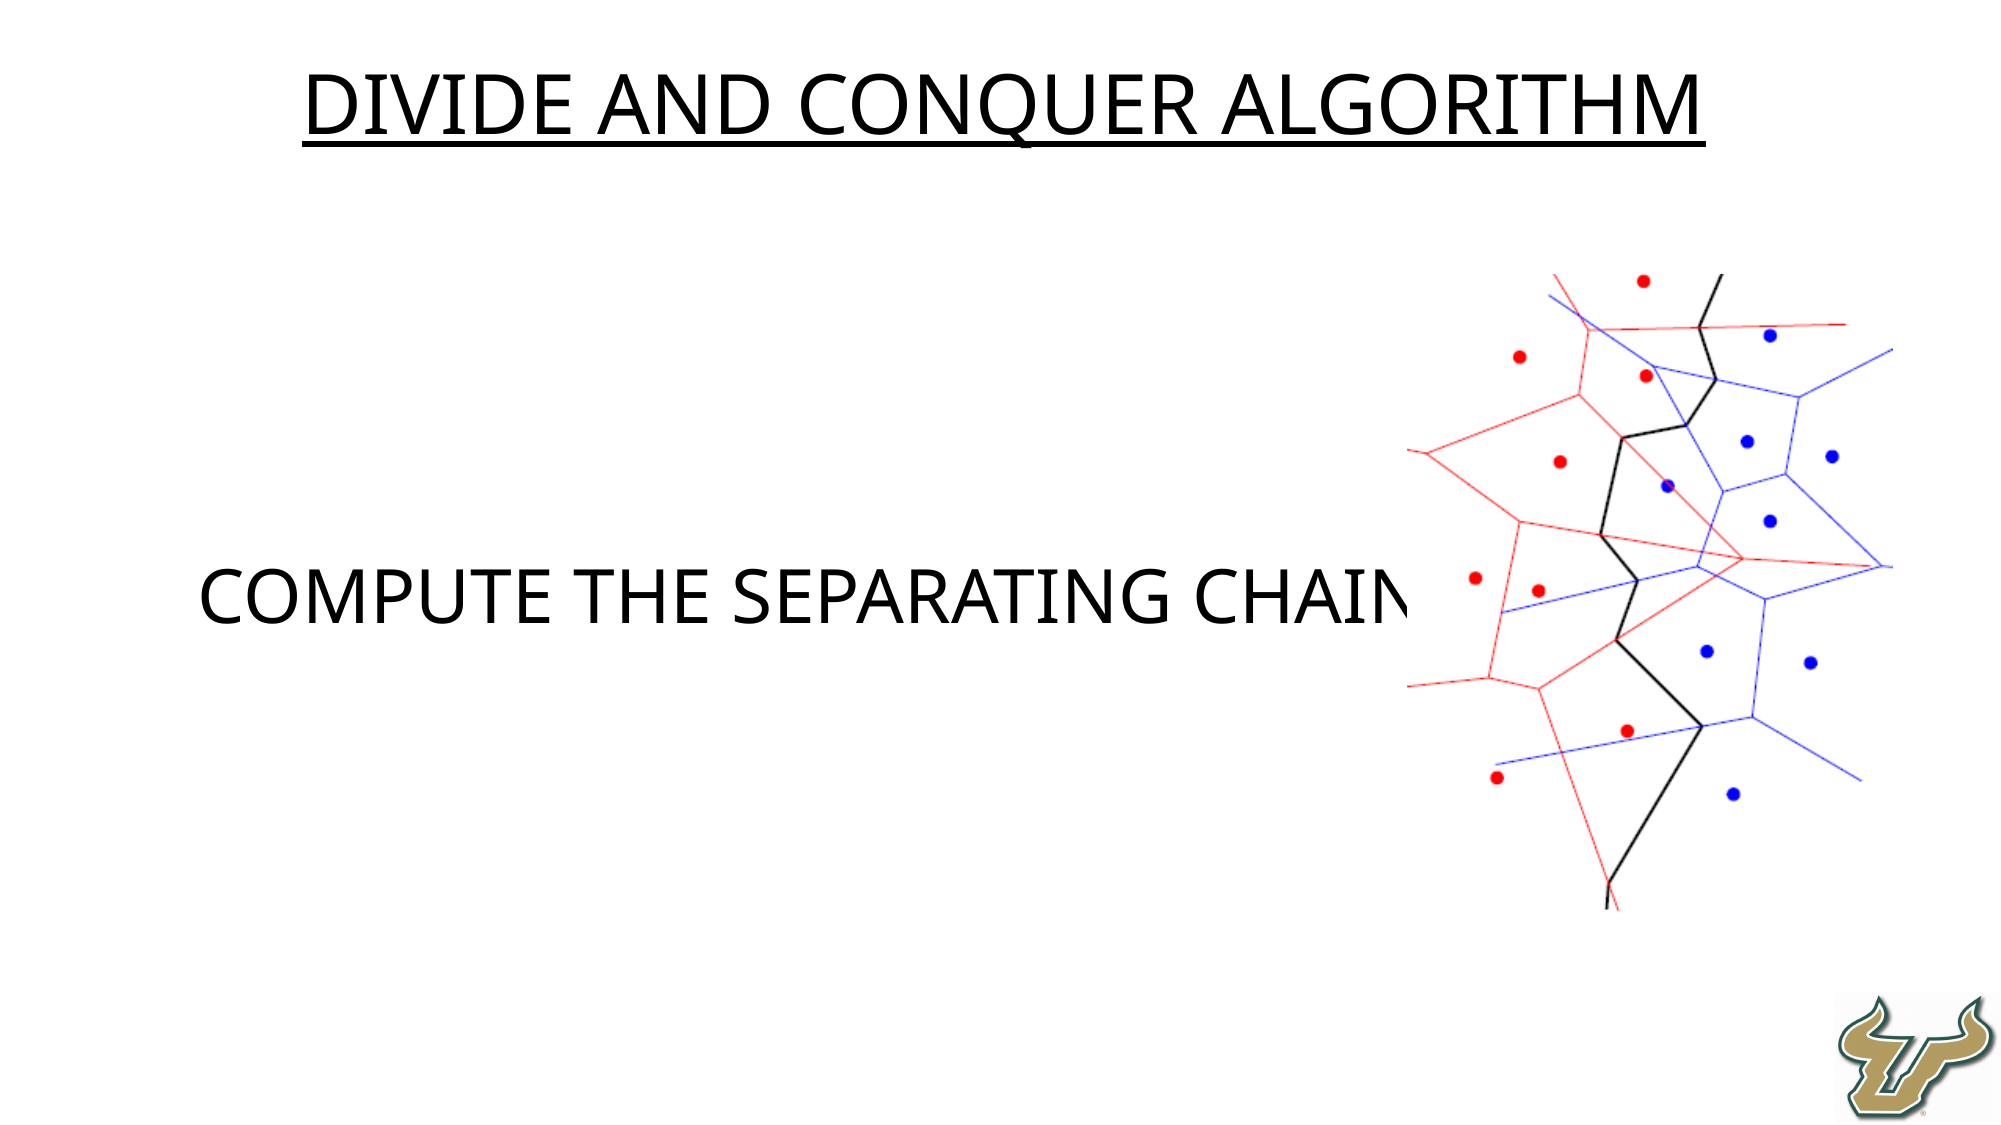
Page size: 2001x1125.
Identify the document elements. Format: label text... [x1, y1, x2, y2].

picture [1835, 992, 2000, 1124]
list Divide and Conquer Algorithm [261, 43, 1739, 172]
list Compute the separating chain [107, 197, 1893, 990]
picture [1407, 274, 1893, 913]
